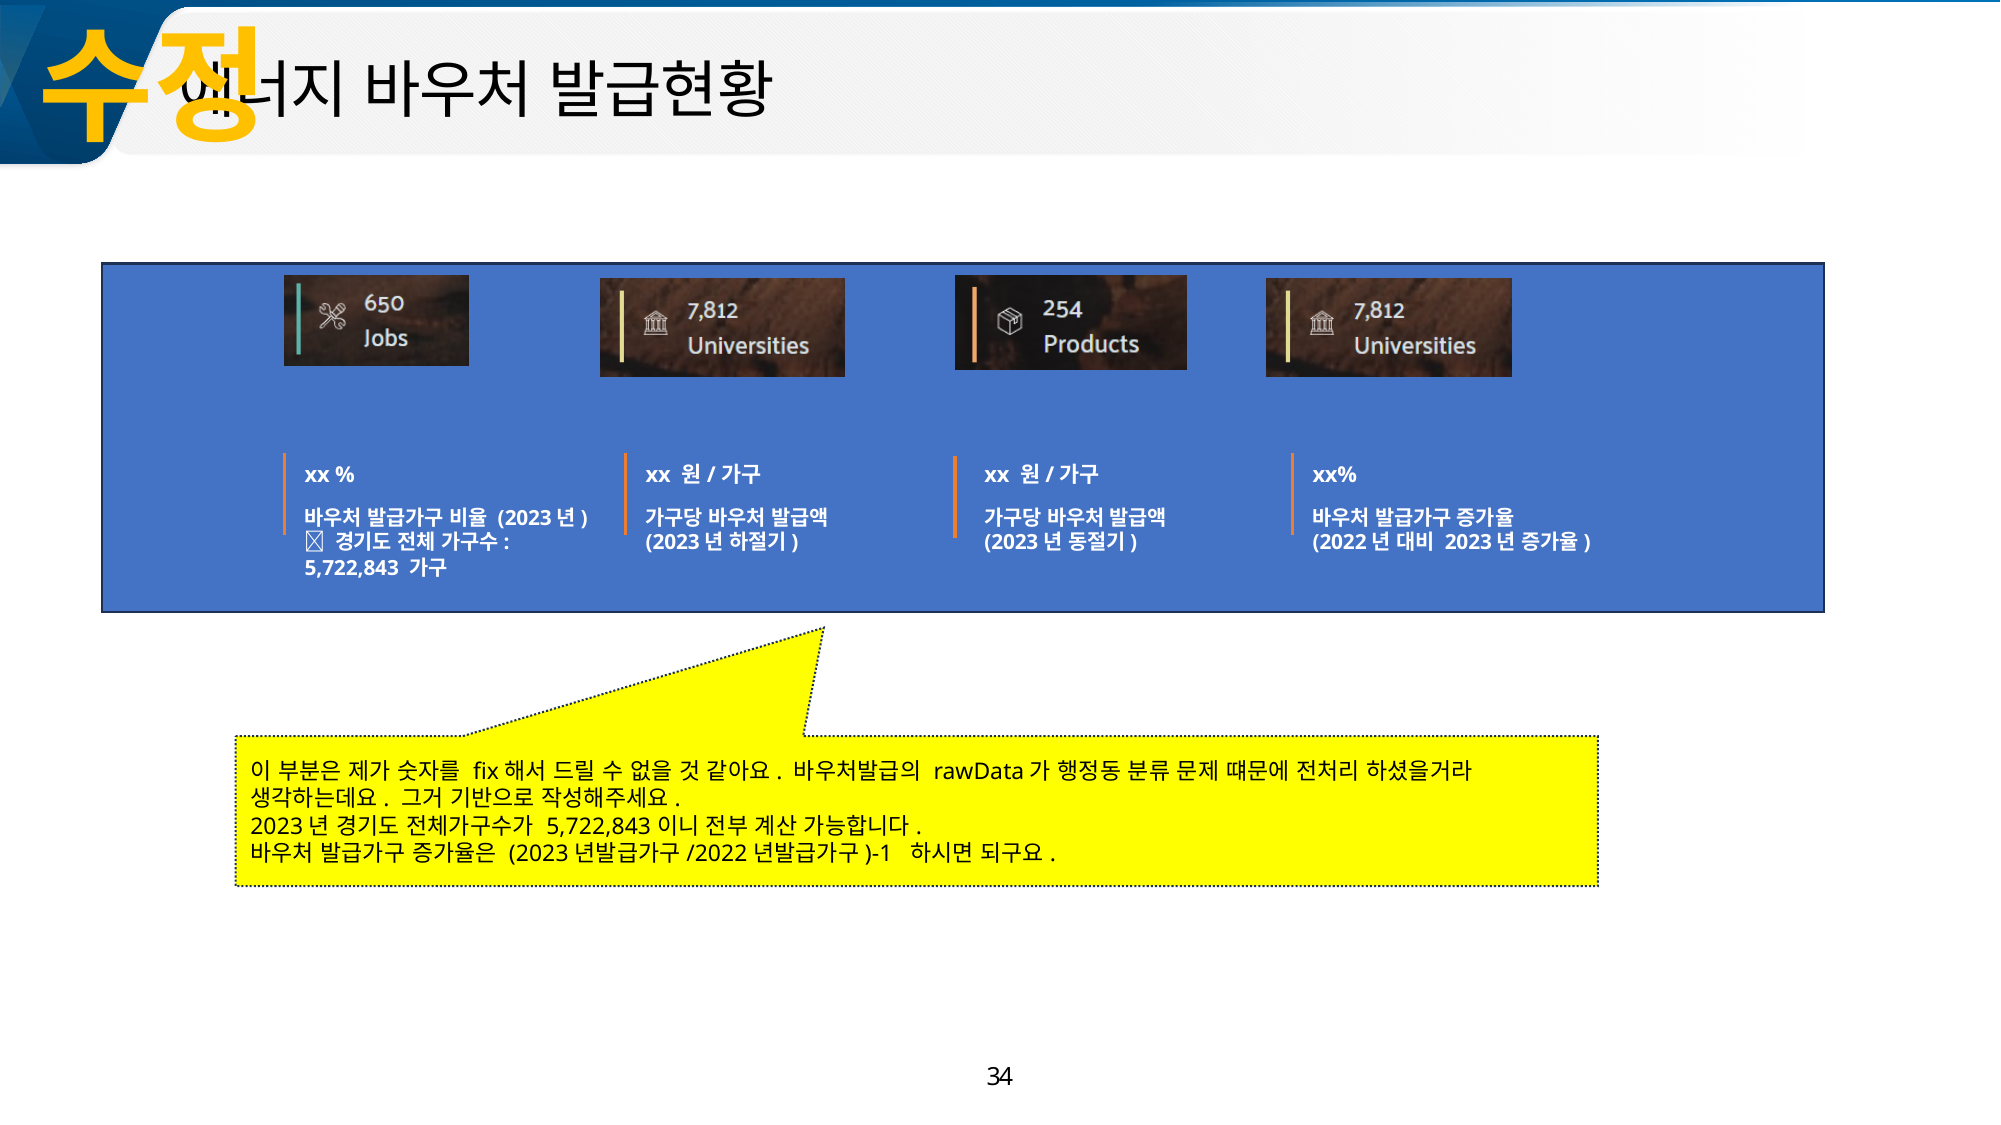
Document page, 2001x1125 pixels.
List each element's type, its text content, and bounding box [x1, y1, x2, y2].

picture [284, 275, 469, 366]
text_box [289, 452, 613, 588]
picture [1266, 278, 1512, 377]
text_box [969, 452, 1256, 563]
text_box 이 부분은 제가 숫자를 fix해서 드릴 수 없을 것 같아요. 바우처발급의 rawData가 행정동 분류 문제 떄문에 전처리 하셨을거라 생각하는데요. 그거 기반으로 작성해주세요. 2023년 경기도 전체가구수가 5,722,843이니 전부 계산 가능합니다. 바우처 발급가구 증가율은 (2023년발급가구/2022년발급가구)-1 하시면 되구요. [234, 626, 1599, 888]
text_box [101, 262, 1825, 613]
picture [955, 274, 1187, 370]
text_box 수정 [1, 6, 306, 158]
text_box 에너지 바우처 발급현황 [306, 49, 1551, 125]
picture [600, 278, 845, 377]
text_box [630, 452, 917, 563]
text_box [1297, 452, 1644, 588]
